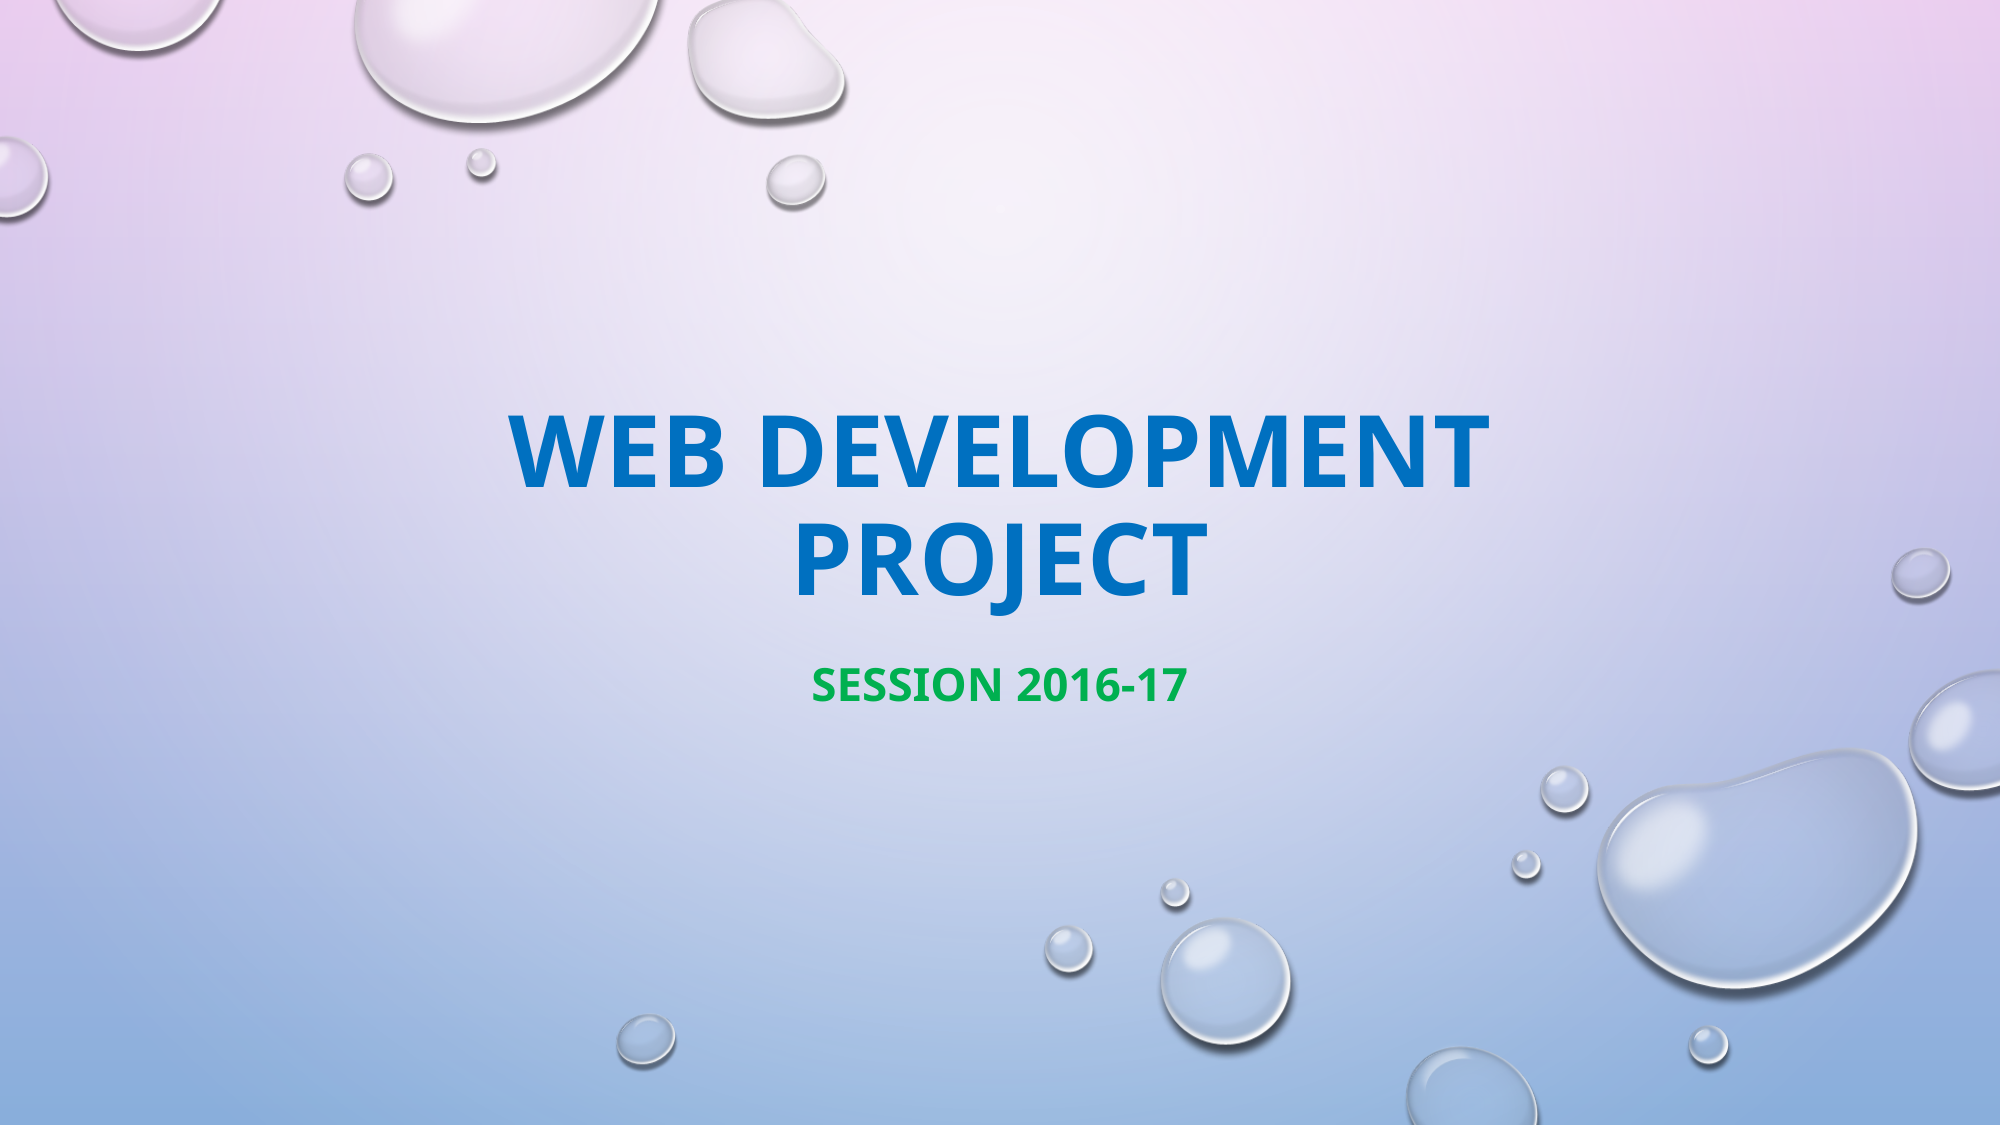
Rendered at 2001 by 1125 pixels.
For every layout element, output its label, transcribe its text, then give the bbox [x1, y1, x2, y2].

picture [0, 0, 2000, 1125]
subtitle Session 2016-17 [287, 637, 1713, 863]
title Web development project [287, 213, 1713, 625]
